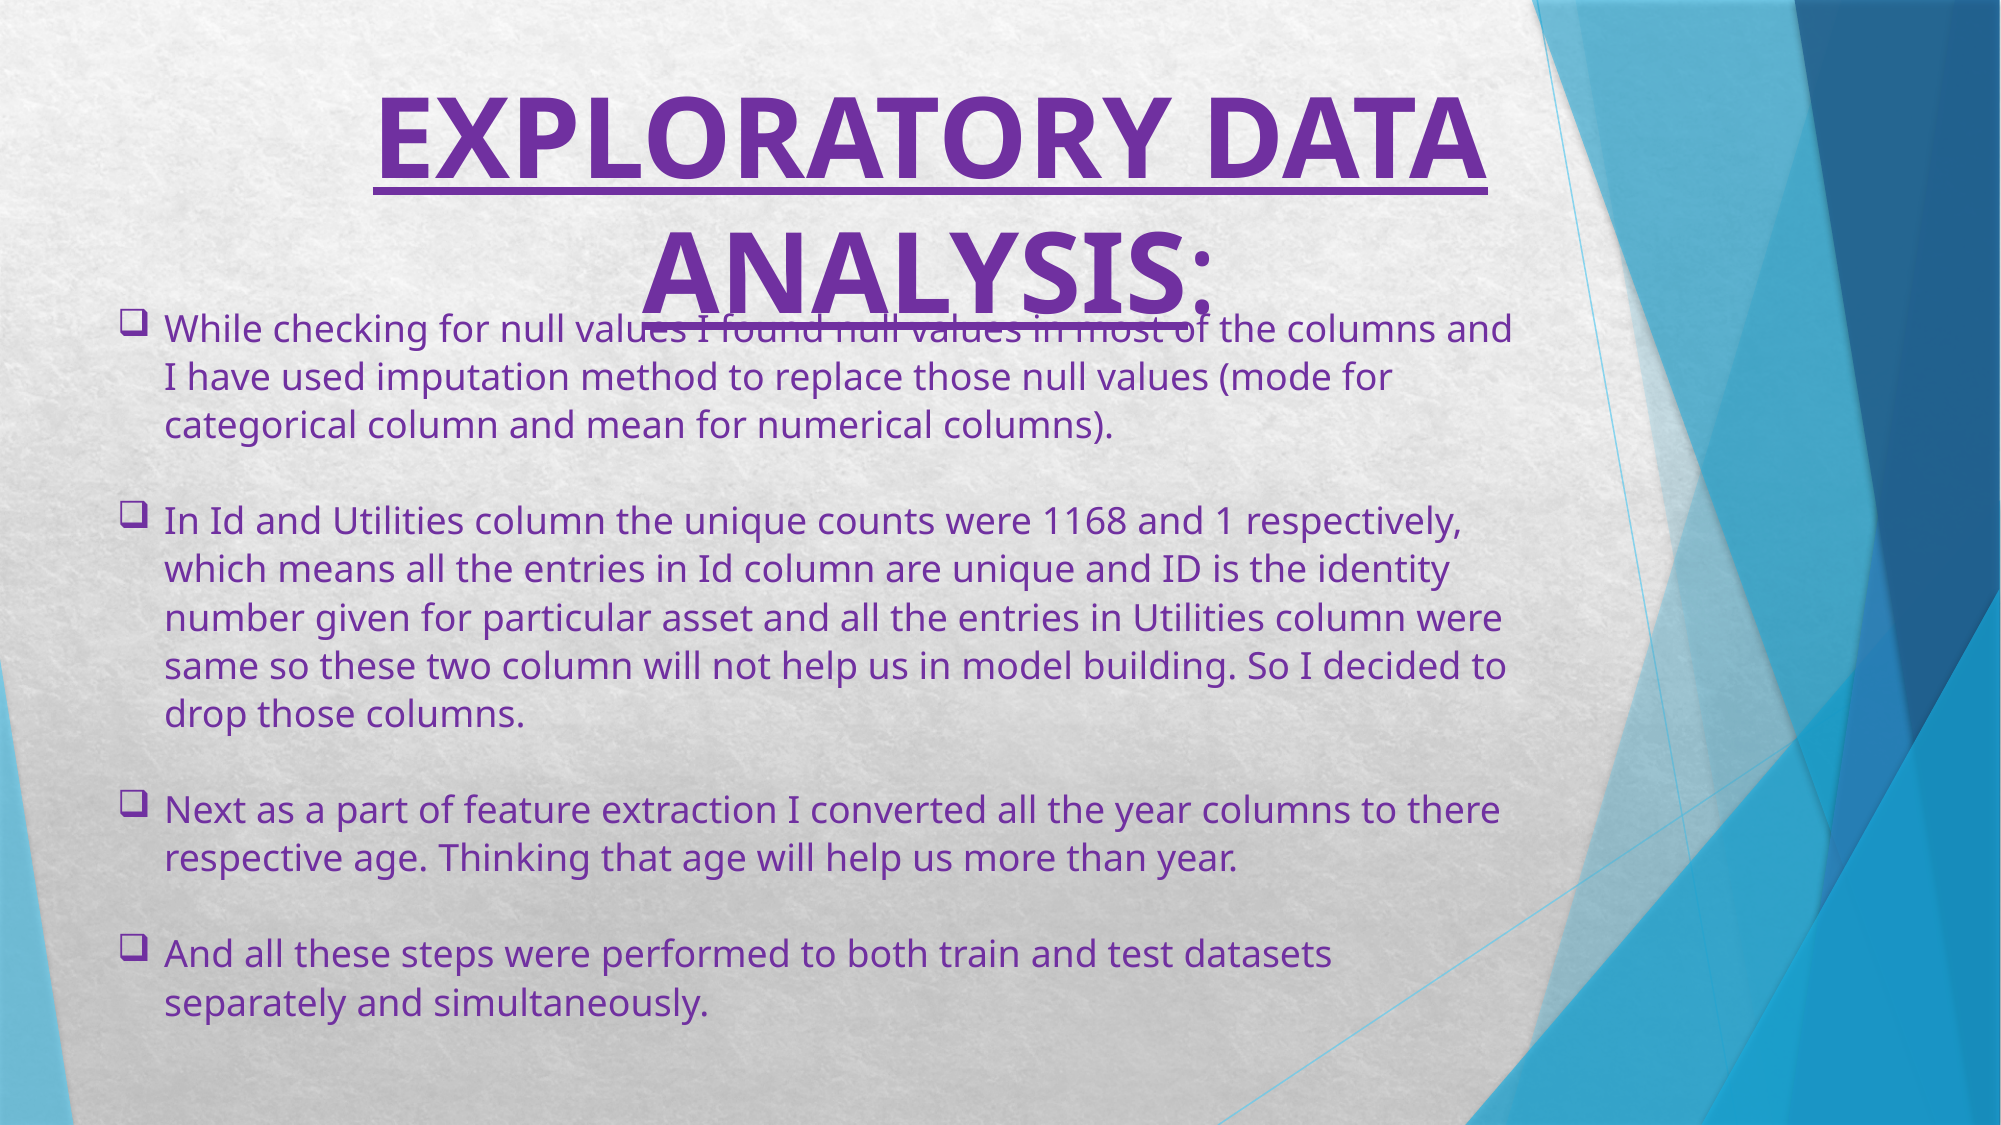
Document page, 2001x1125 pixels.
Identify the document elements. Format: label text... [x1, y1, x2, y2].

list [44, 219, 1570, 1090]
text_box While checking for null values I found null values in most of the columns and I have used imputation method to replace those null values (mode for categorical column and mean for numerical columns). In Id and Utilities column the unique counts were 1168 and 1 respectively, which means all the entries in Id column are unique and ID is the identity number given for particular asset and all the entries in Utilities column were same so these two column will not help us in model building. So I decided to drop those columns. Next as a part of feature extraction I converted all the year columns to there respective age. Thinking that age will help us more than year. And all these steps were performed to both train and test datasets separately and simultaneously. [102, 294, 1534, 1031]
title EXPLORATORY DATA ANALYSIS: [72, 58, 1788, 173]
